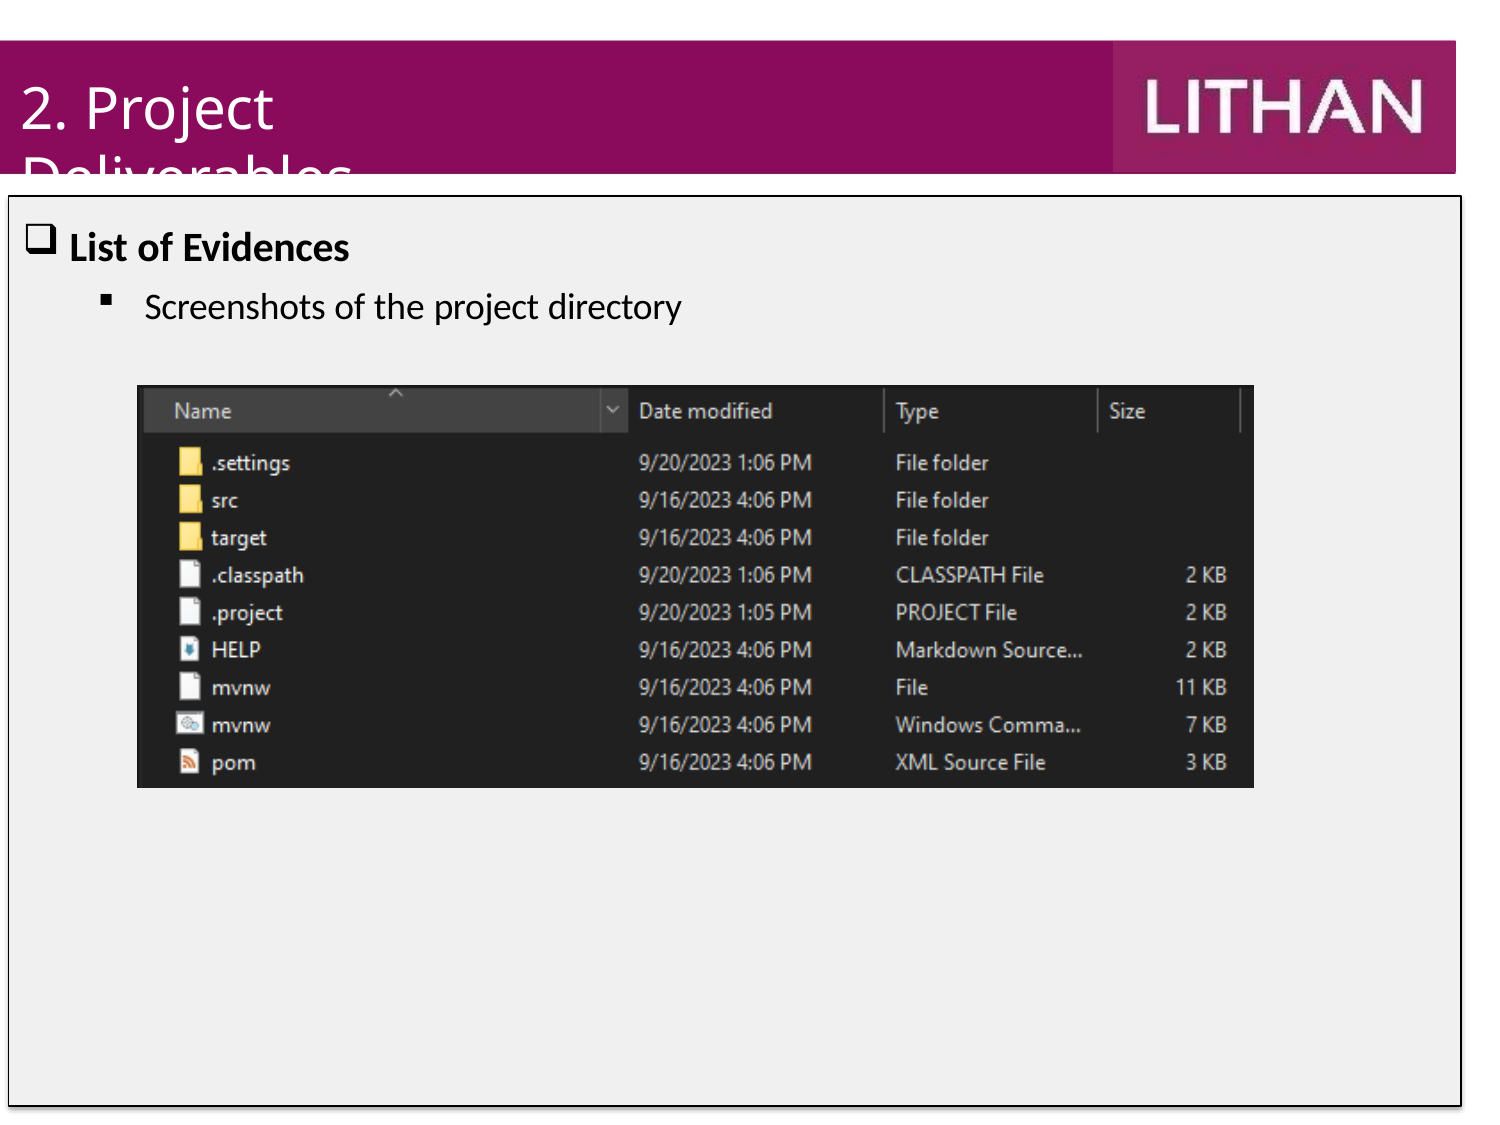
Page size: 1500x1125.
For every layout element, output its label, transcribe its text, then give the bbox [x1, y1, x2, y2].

picture [137, 385, 1254, 788]
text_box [1, 194, 1467, 1116]
picture [0, 37, 1457, 178]
title 2. Project Deliverables [18, 68, 606, 194]
